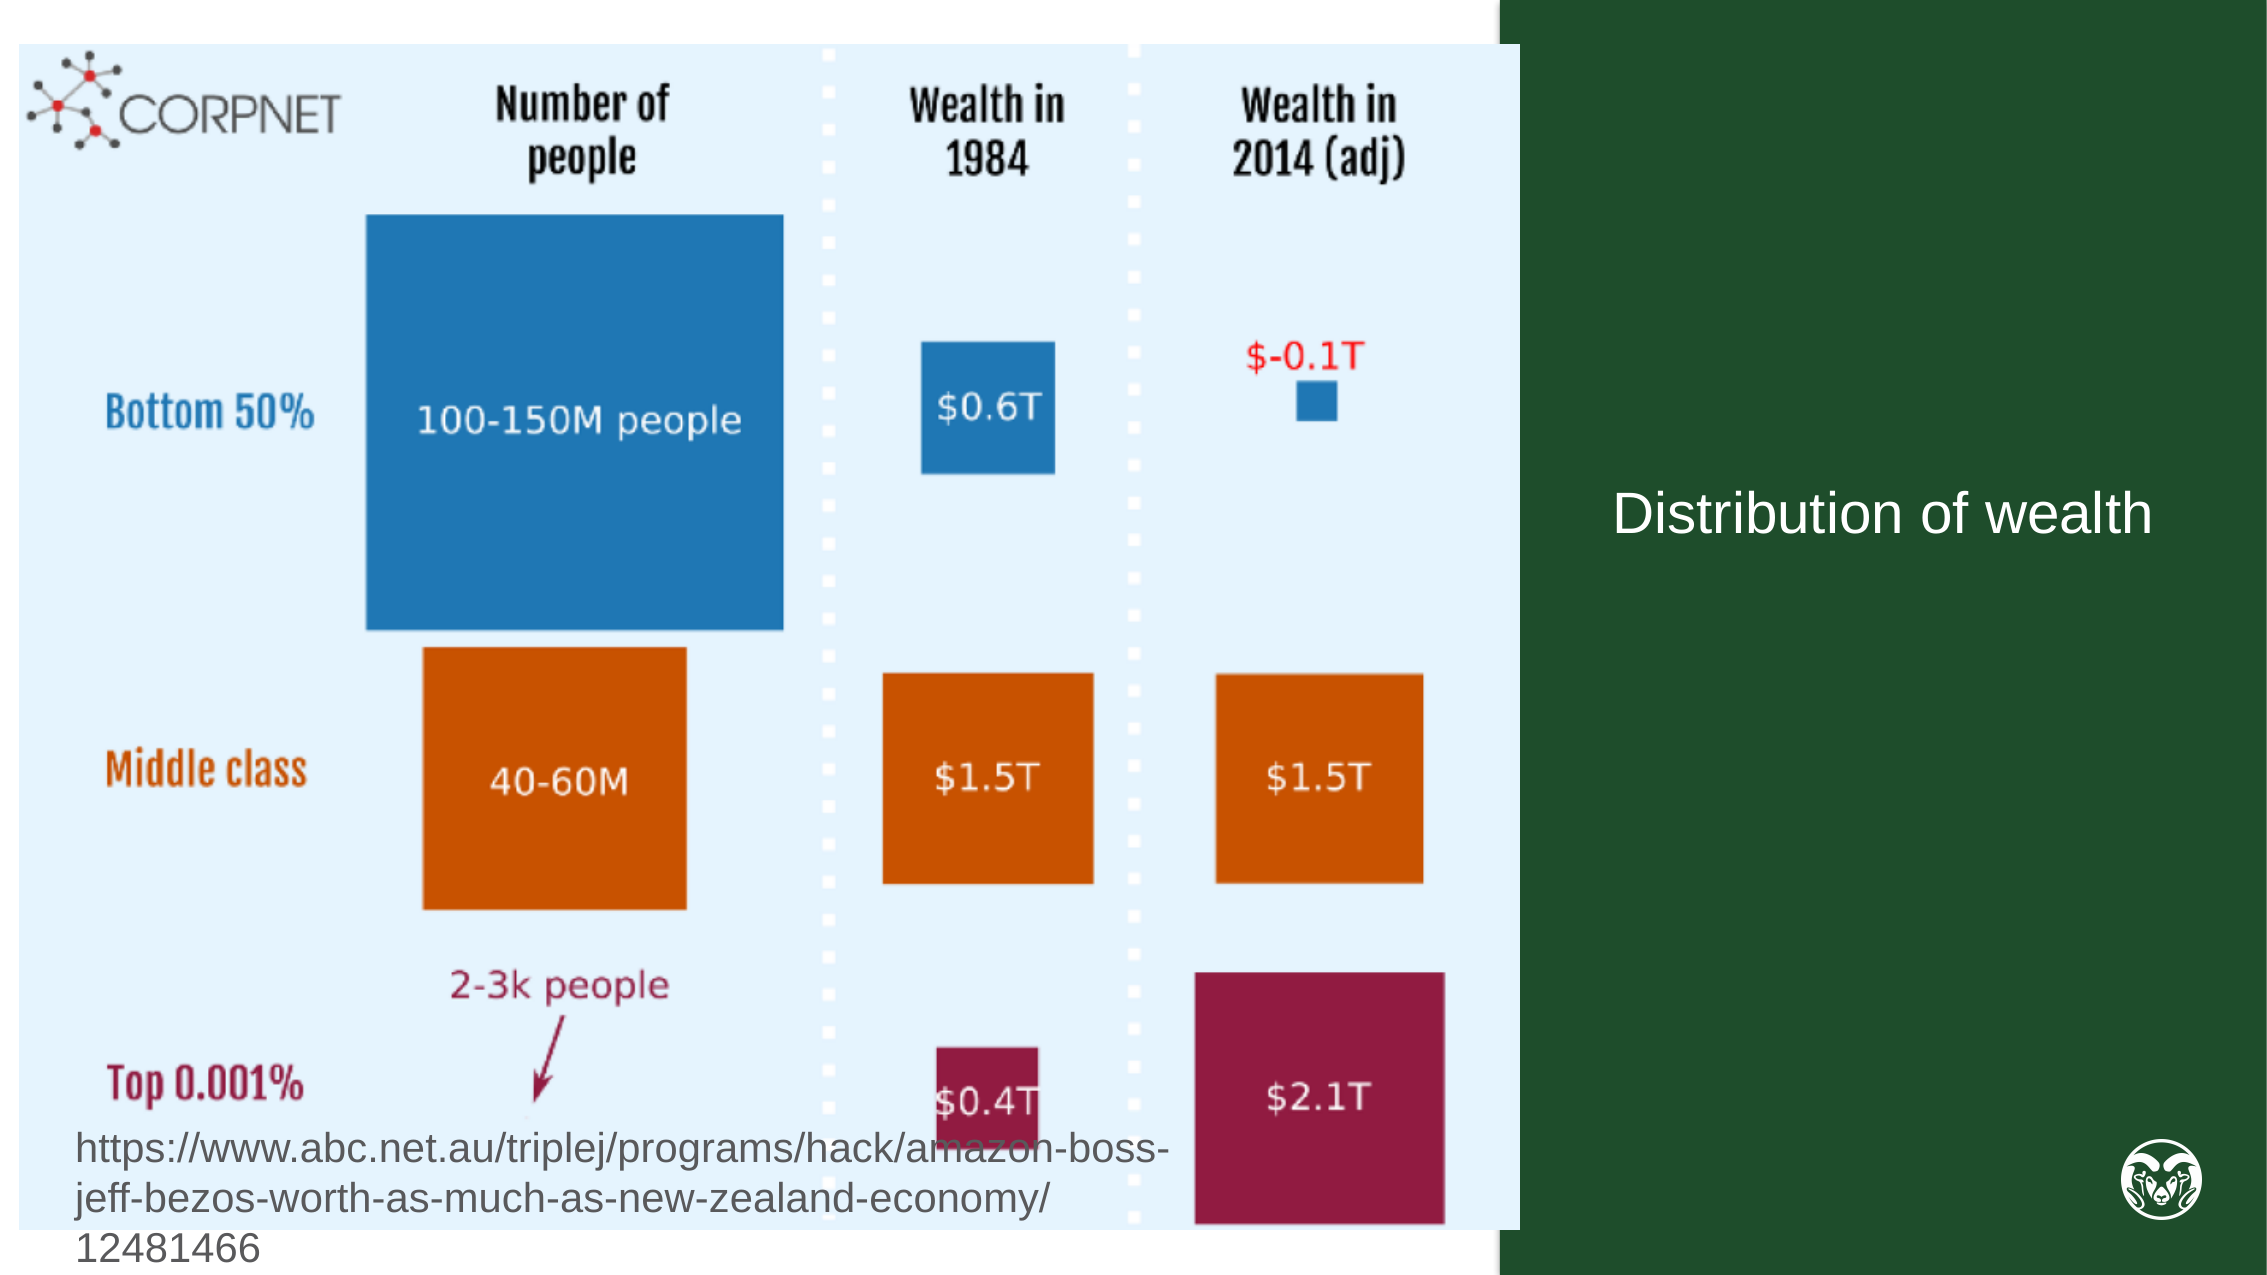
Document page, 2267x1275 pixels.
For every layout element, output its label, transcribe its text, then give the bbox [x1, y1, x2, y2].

picture [2121, 1139, 2202, 1220]
title Distribution of wealth [1568, 466, 2199, 554]
picture [19, 44, 1520, 1231]
text_box https://www.abc.net.au/triplej/programs/hack/amazon-boss-jeff-bezos-worth-as-much-as-new-zealand-economy/12481466 [60, 1237, 1194, 1275]
